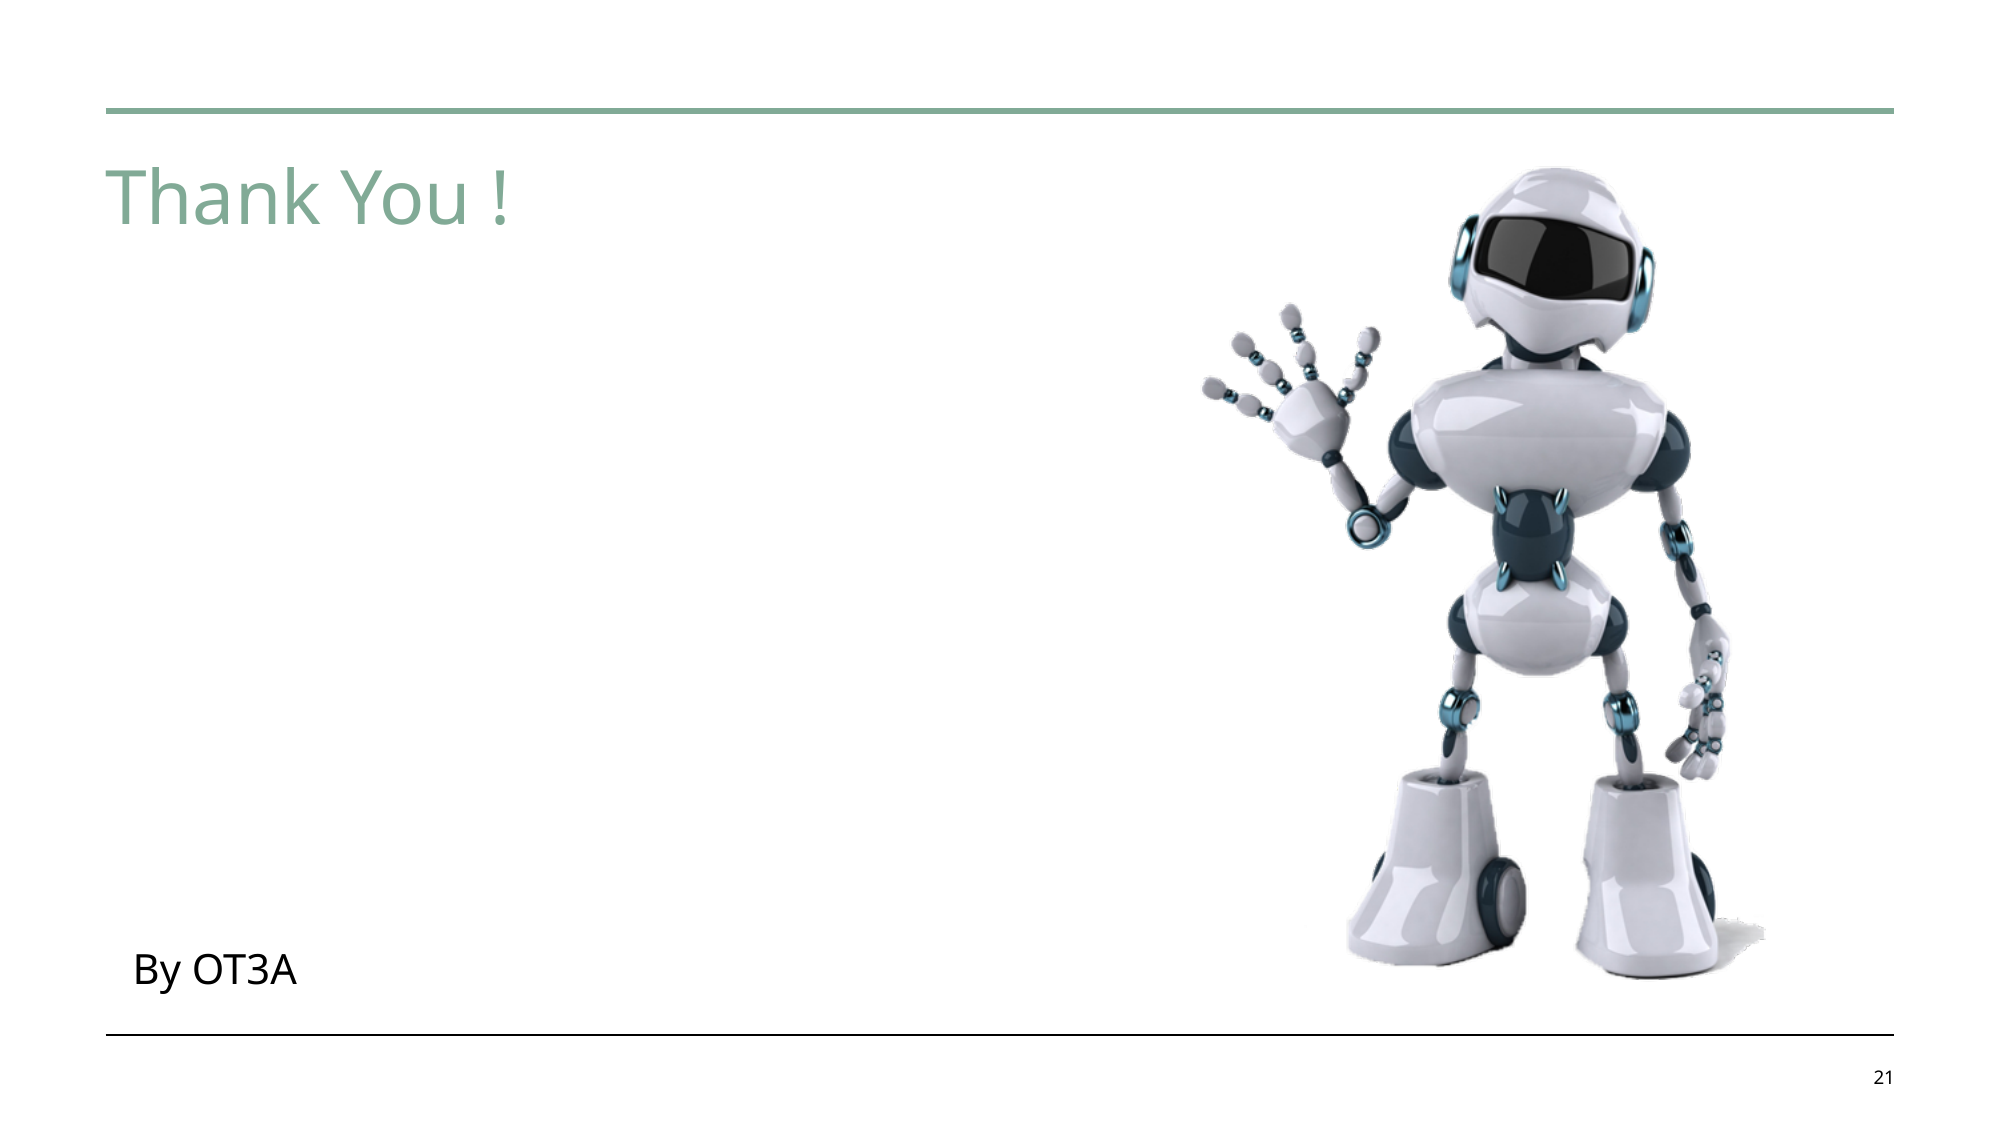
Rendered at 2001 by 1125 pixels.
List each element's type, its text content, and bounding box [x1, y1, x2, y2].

slide_number 21 [1757, 1057, 1910, 1109]
list By OT3A [117, 925, 347, 1013]
title Thank You ! [90, 156, 1000, 456]
picture [1186, 156, 1816, 996]
